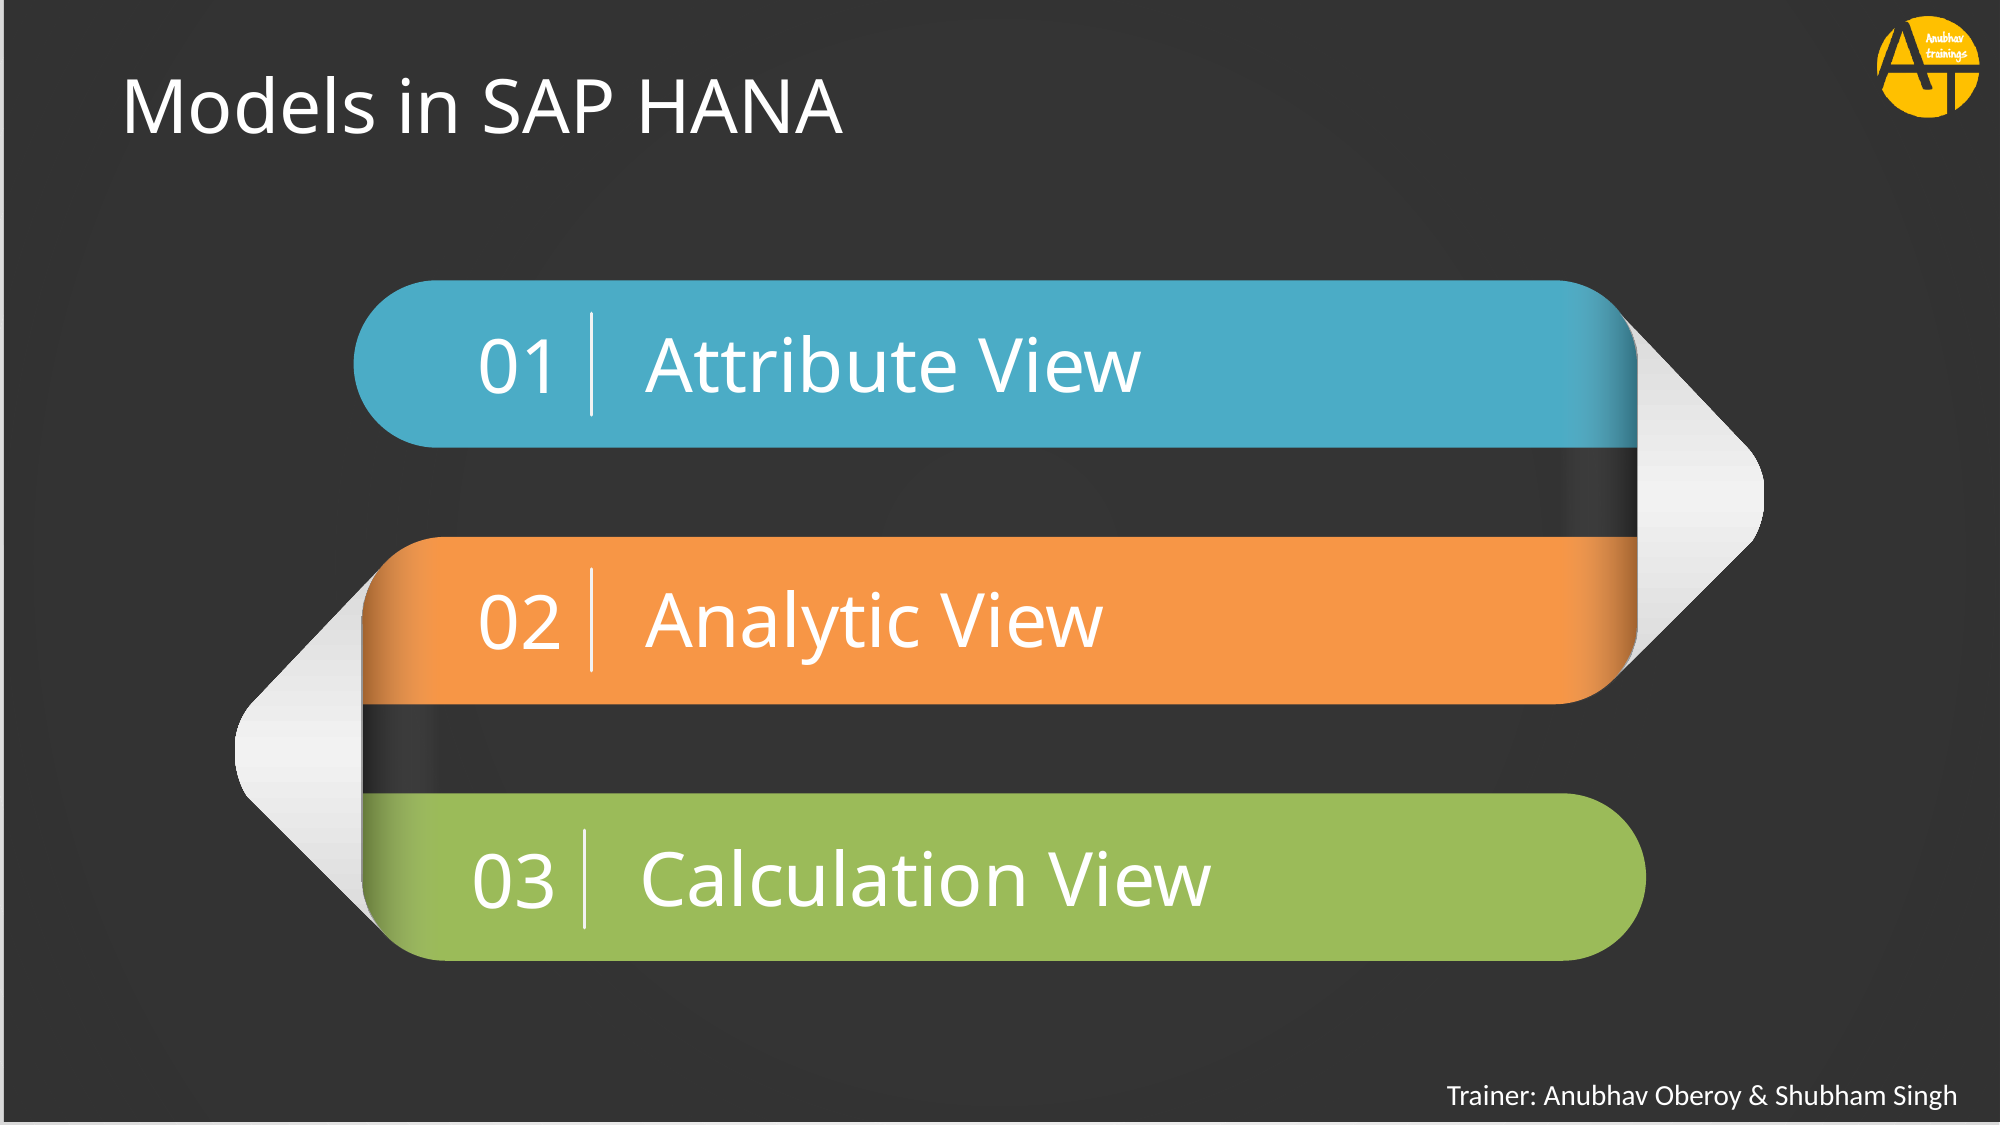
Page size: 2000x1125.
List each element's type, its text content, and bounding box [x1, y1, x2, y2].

text_box [1470, 280, 1638, 705]
text_box [2, 0, 2000, 1124]
text_box [1620, 317, 1765, 673]
text_box Attribute View [630, 306, 1444, 419]
text_box [234, 570, 379, 929]
text_box [353, 280, 1470, 448]
picture [1866, 9, 1985, 126]
text_box Calculation View [624, 820, 1438, 933]
text_box [361, 536, 530, 961]
text_box 01 [457, 311, 584, 416]
text_box Analytic View [630, 561, 1444, 674]
footer Trainer: Anubhav Oberoy & Shubham Singh [1413, 1070, 1992, 1118]
text_box [530, 536, 1470, 705]
text_box [530, 793, 1647, 961]
title Models in SAP HANA [99, 45, 1900, 162]
text_box 03 [451, 825, 578, 931]
text_box 02 [457, 566, 584, 672]
